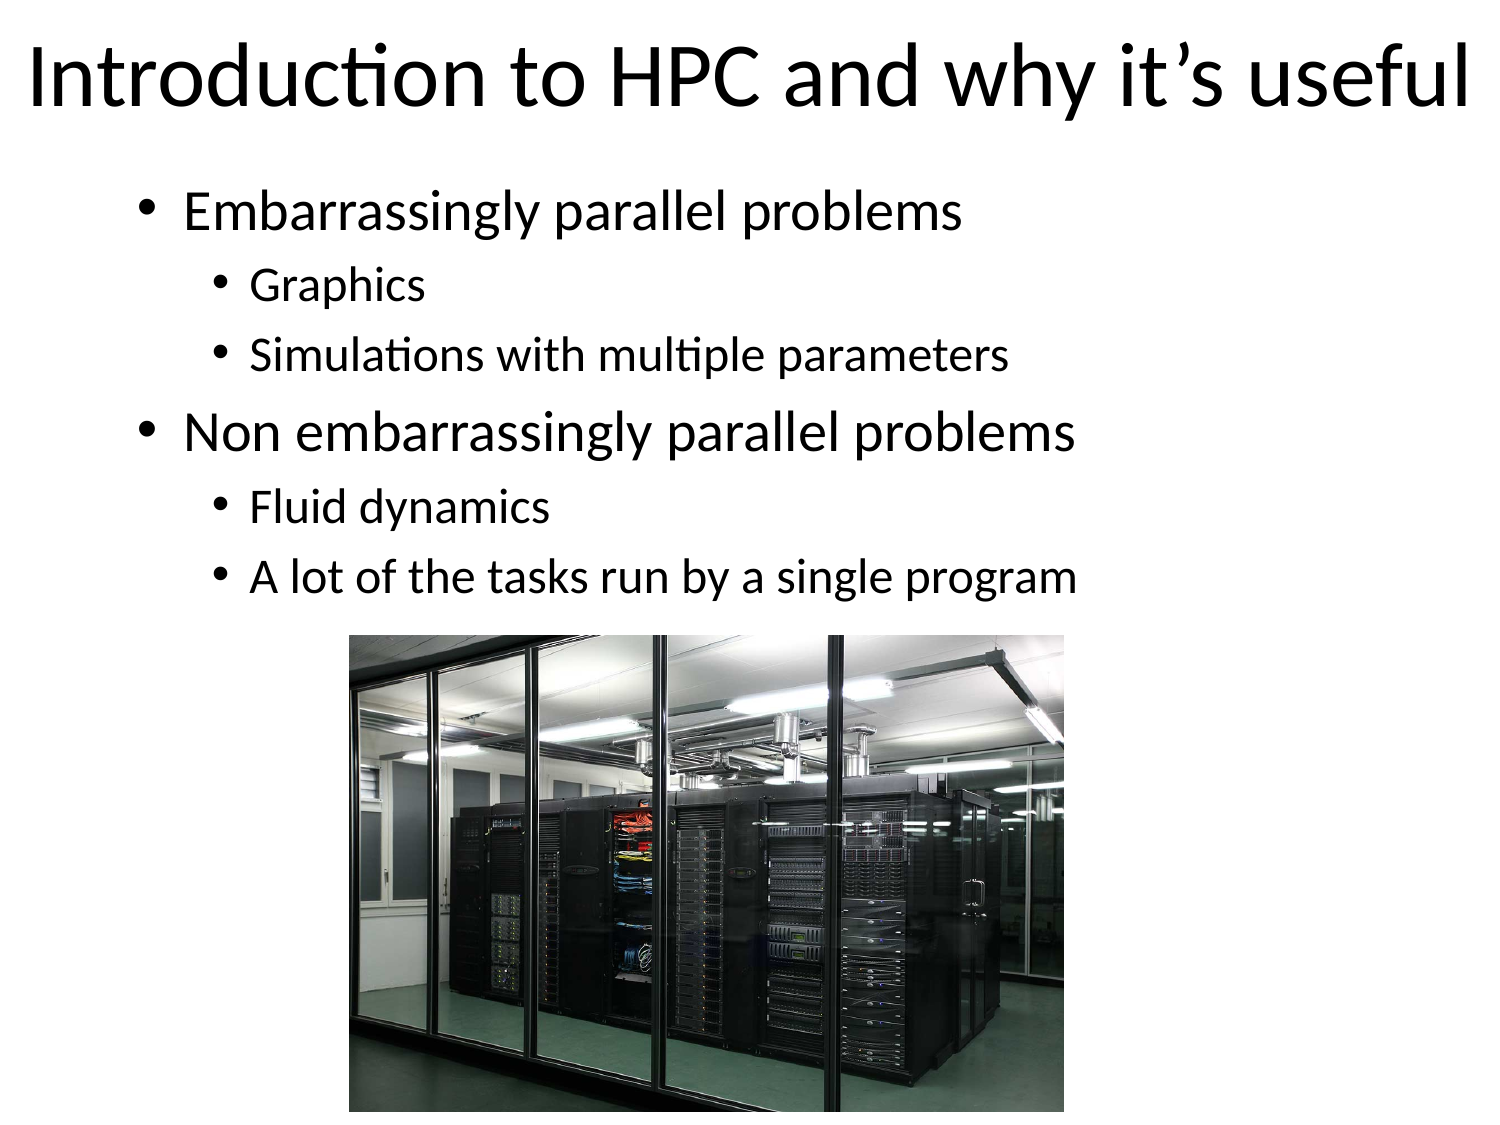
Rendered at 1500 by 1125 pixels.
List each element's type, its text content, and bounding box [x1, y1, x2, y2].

title Introduction to HPC and why it’s useful [0, 0, 1500, 164]
picture [349, 635, 1065, 1112]
list Embarrassingly parallel problems Graphics Simulations with multiple parameters Non embarrassingly parallel problems Fluid dynamics A lot of the tasks run by a single program [46, 82, 1500, 901]
